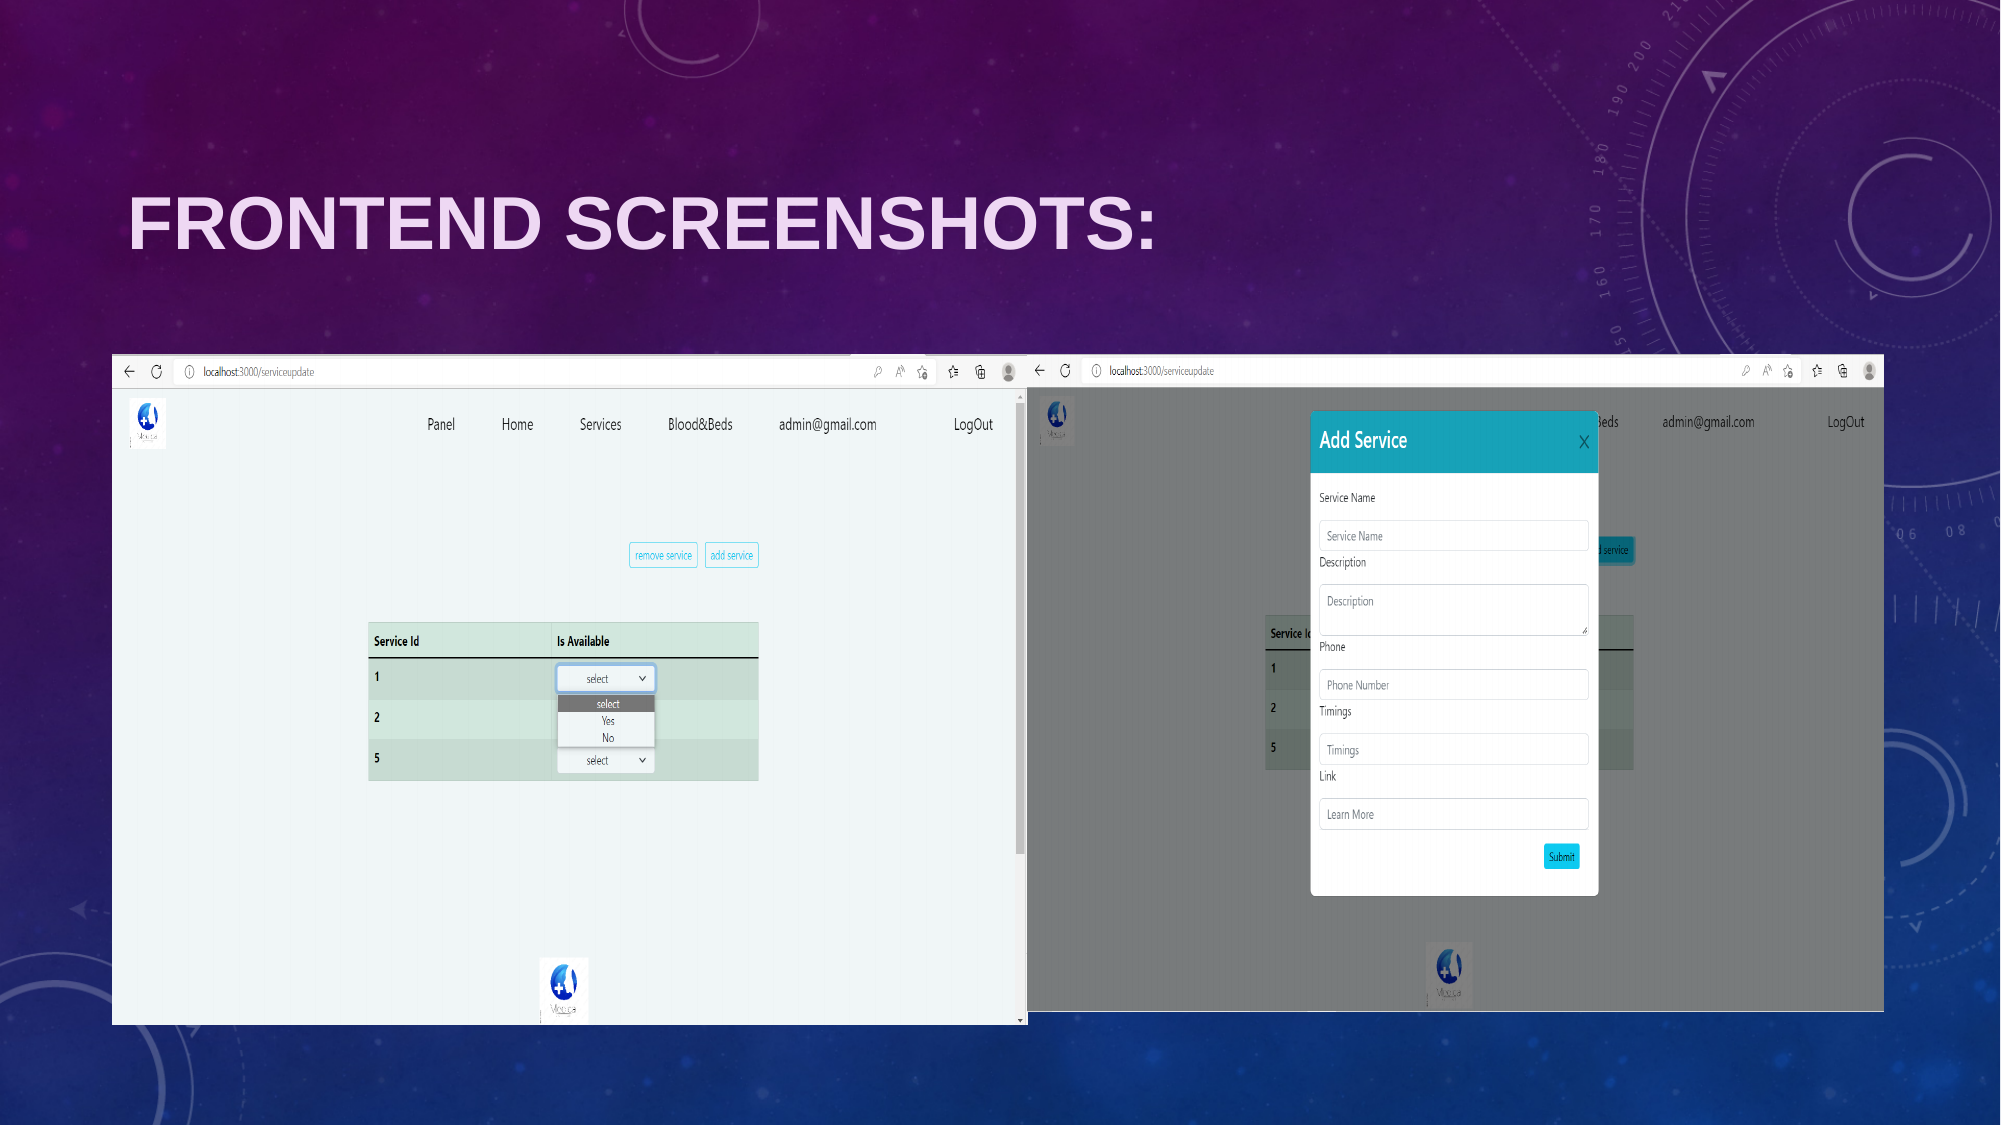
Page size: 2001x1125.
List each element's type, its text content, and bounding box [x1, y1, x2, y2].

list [112, 354, 1028, 1026]
title FRONTEND SCREENSHOTS: [112, 99, 1884, 339]
picture [0, 0, 2001, 1125]
